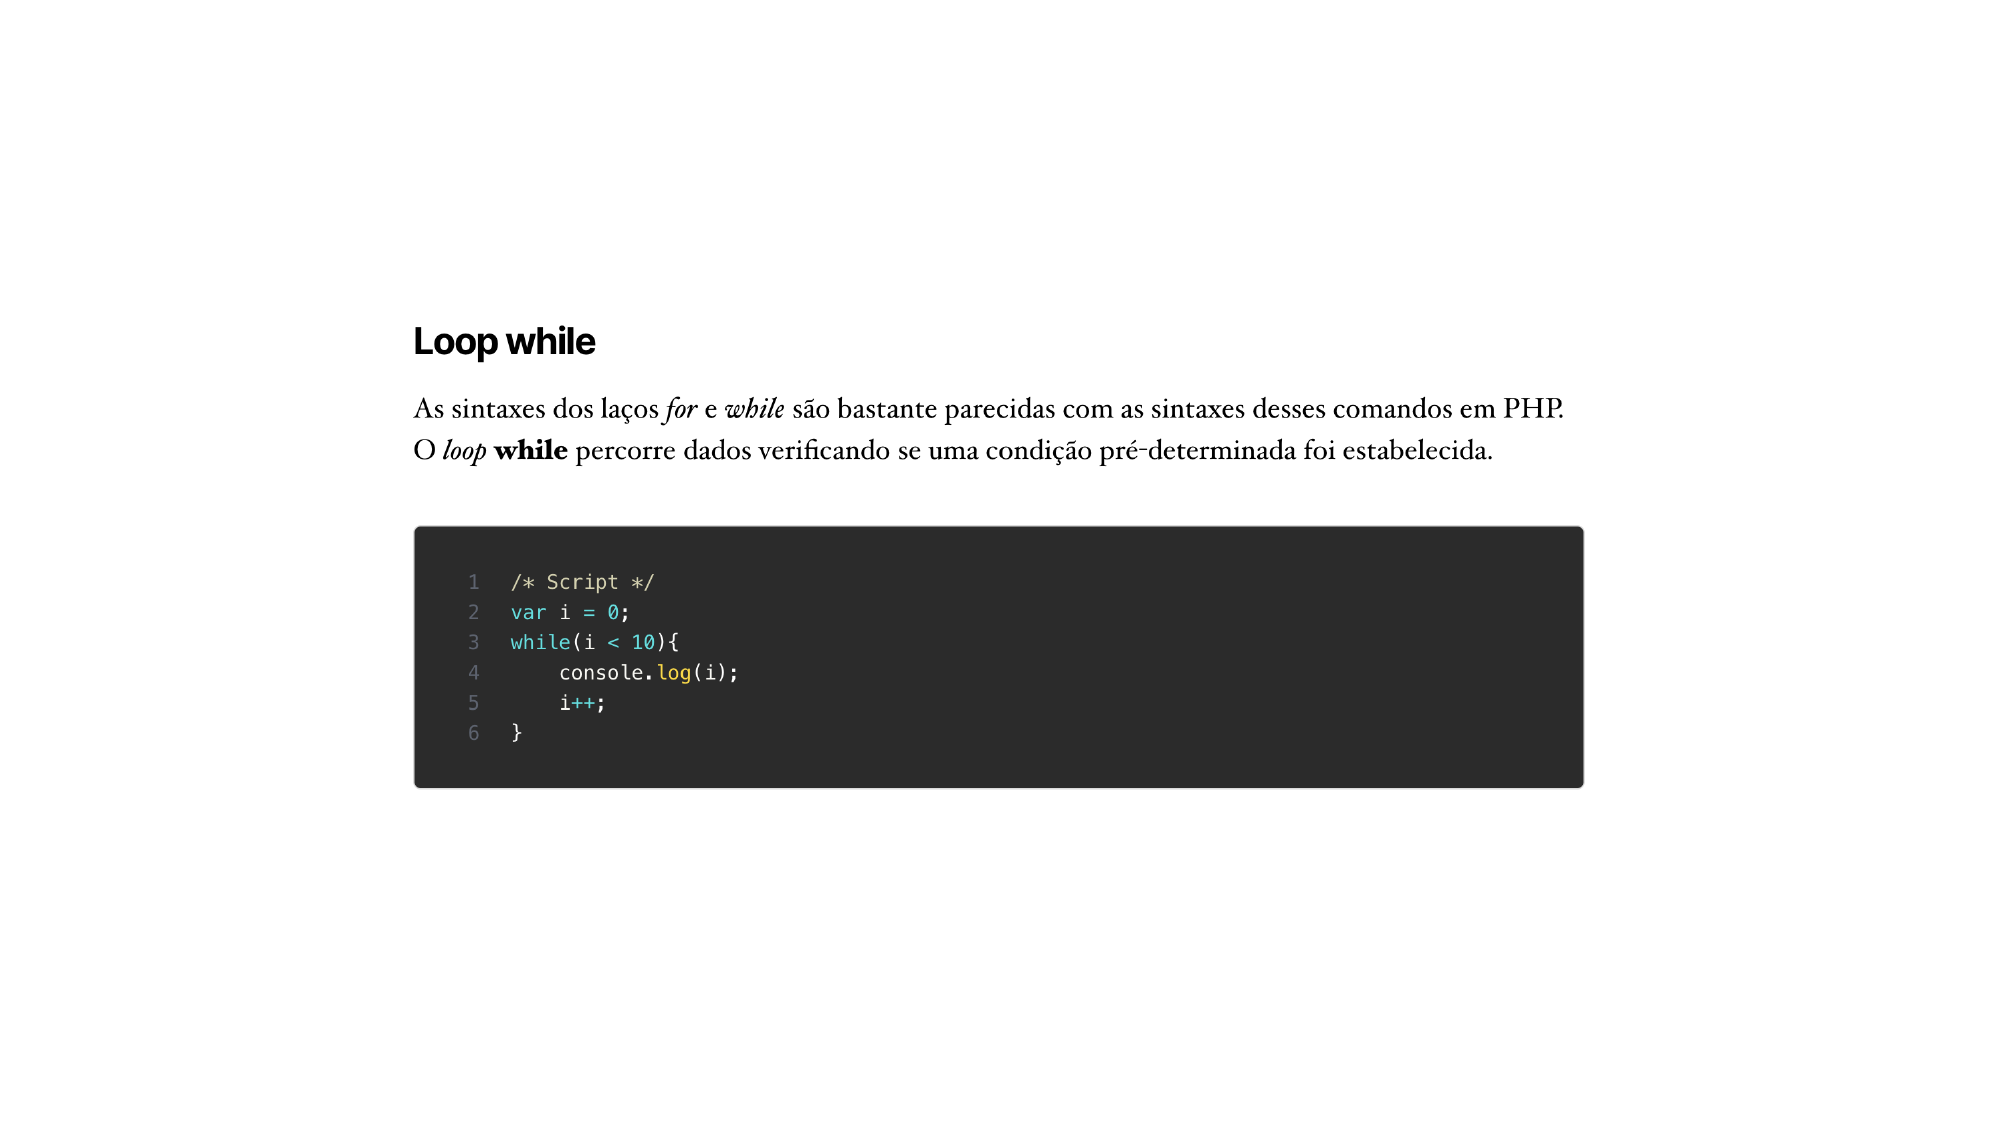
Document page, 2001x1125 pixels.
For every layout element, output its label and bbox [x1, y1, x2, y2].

picture [361, 299, 1638, 826]
